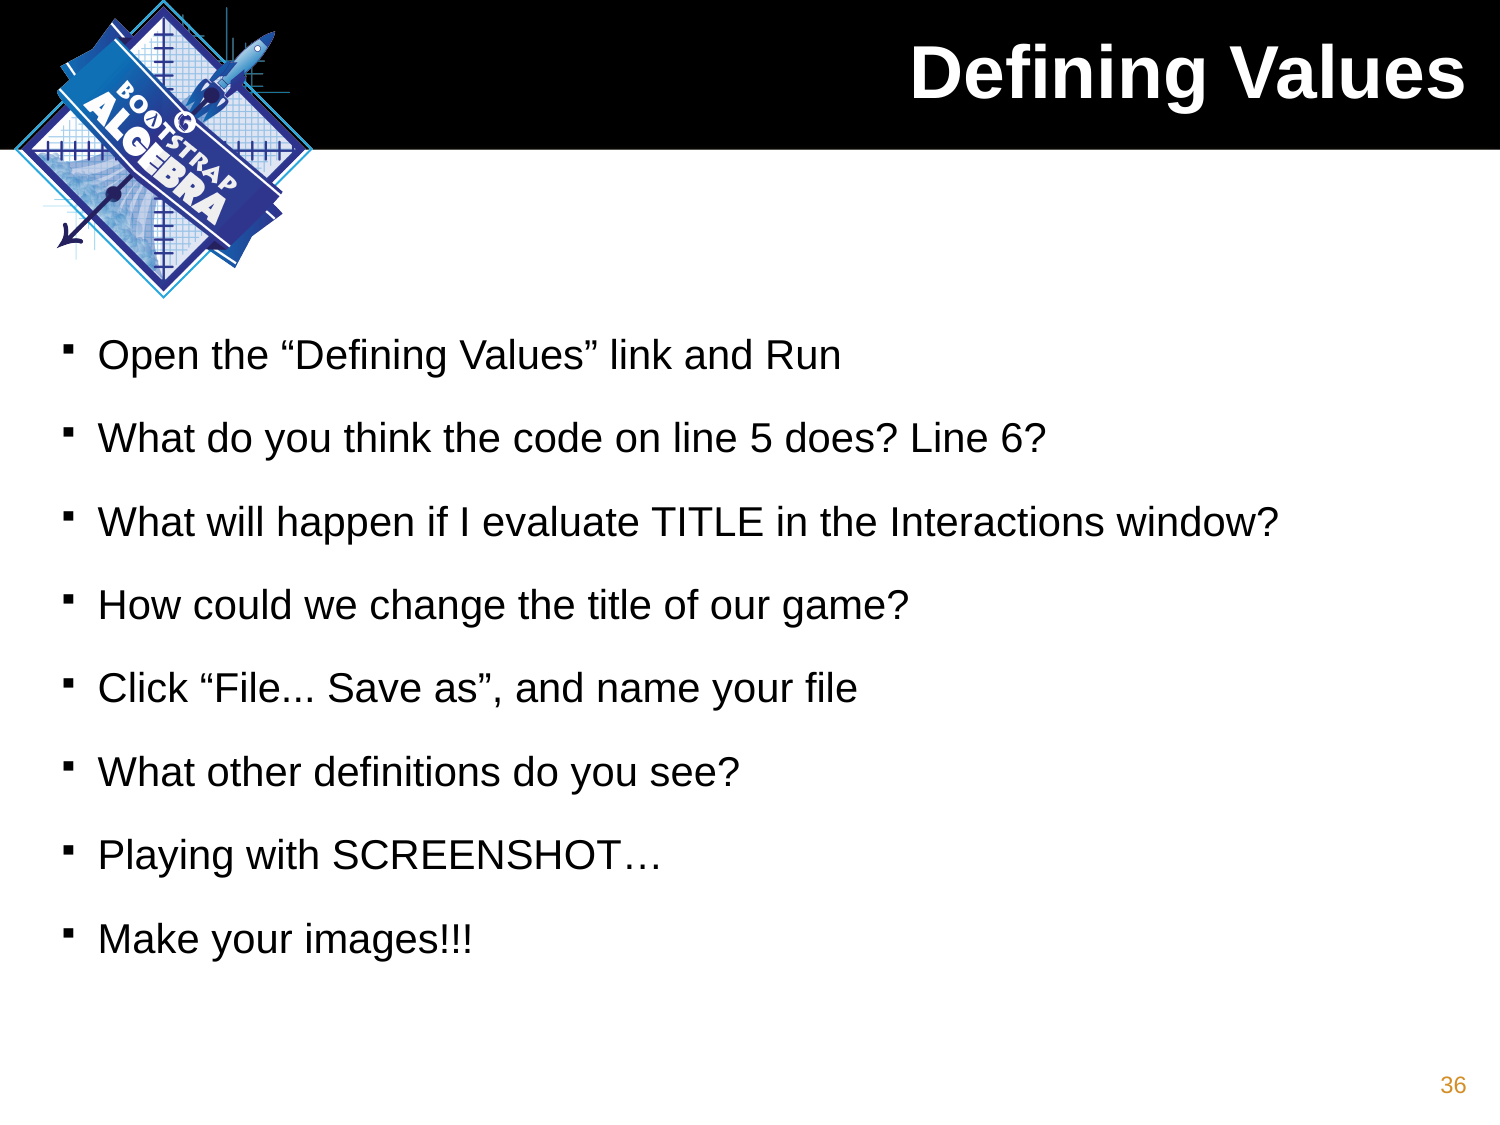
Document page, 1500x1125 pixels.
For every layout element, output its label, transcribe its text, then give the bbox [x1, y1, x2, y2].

title Defining Values [49, 0, 1476, 138]
picture [14, 0, 313, 299]
slide_number 36 [1349, 1061, 1475, 1106]
list Open the “Defining Values” link and Run What do you think the code on line 5 does? Line 6? What will happen if I evaluate TITLE in the Interactions window? How could we change the title of our game? Click “File... Save as”, and name your file What other definitions do you see? Playing with SCREENSHOT… Make your images!!! [49, 294, 1476, 1038]
